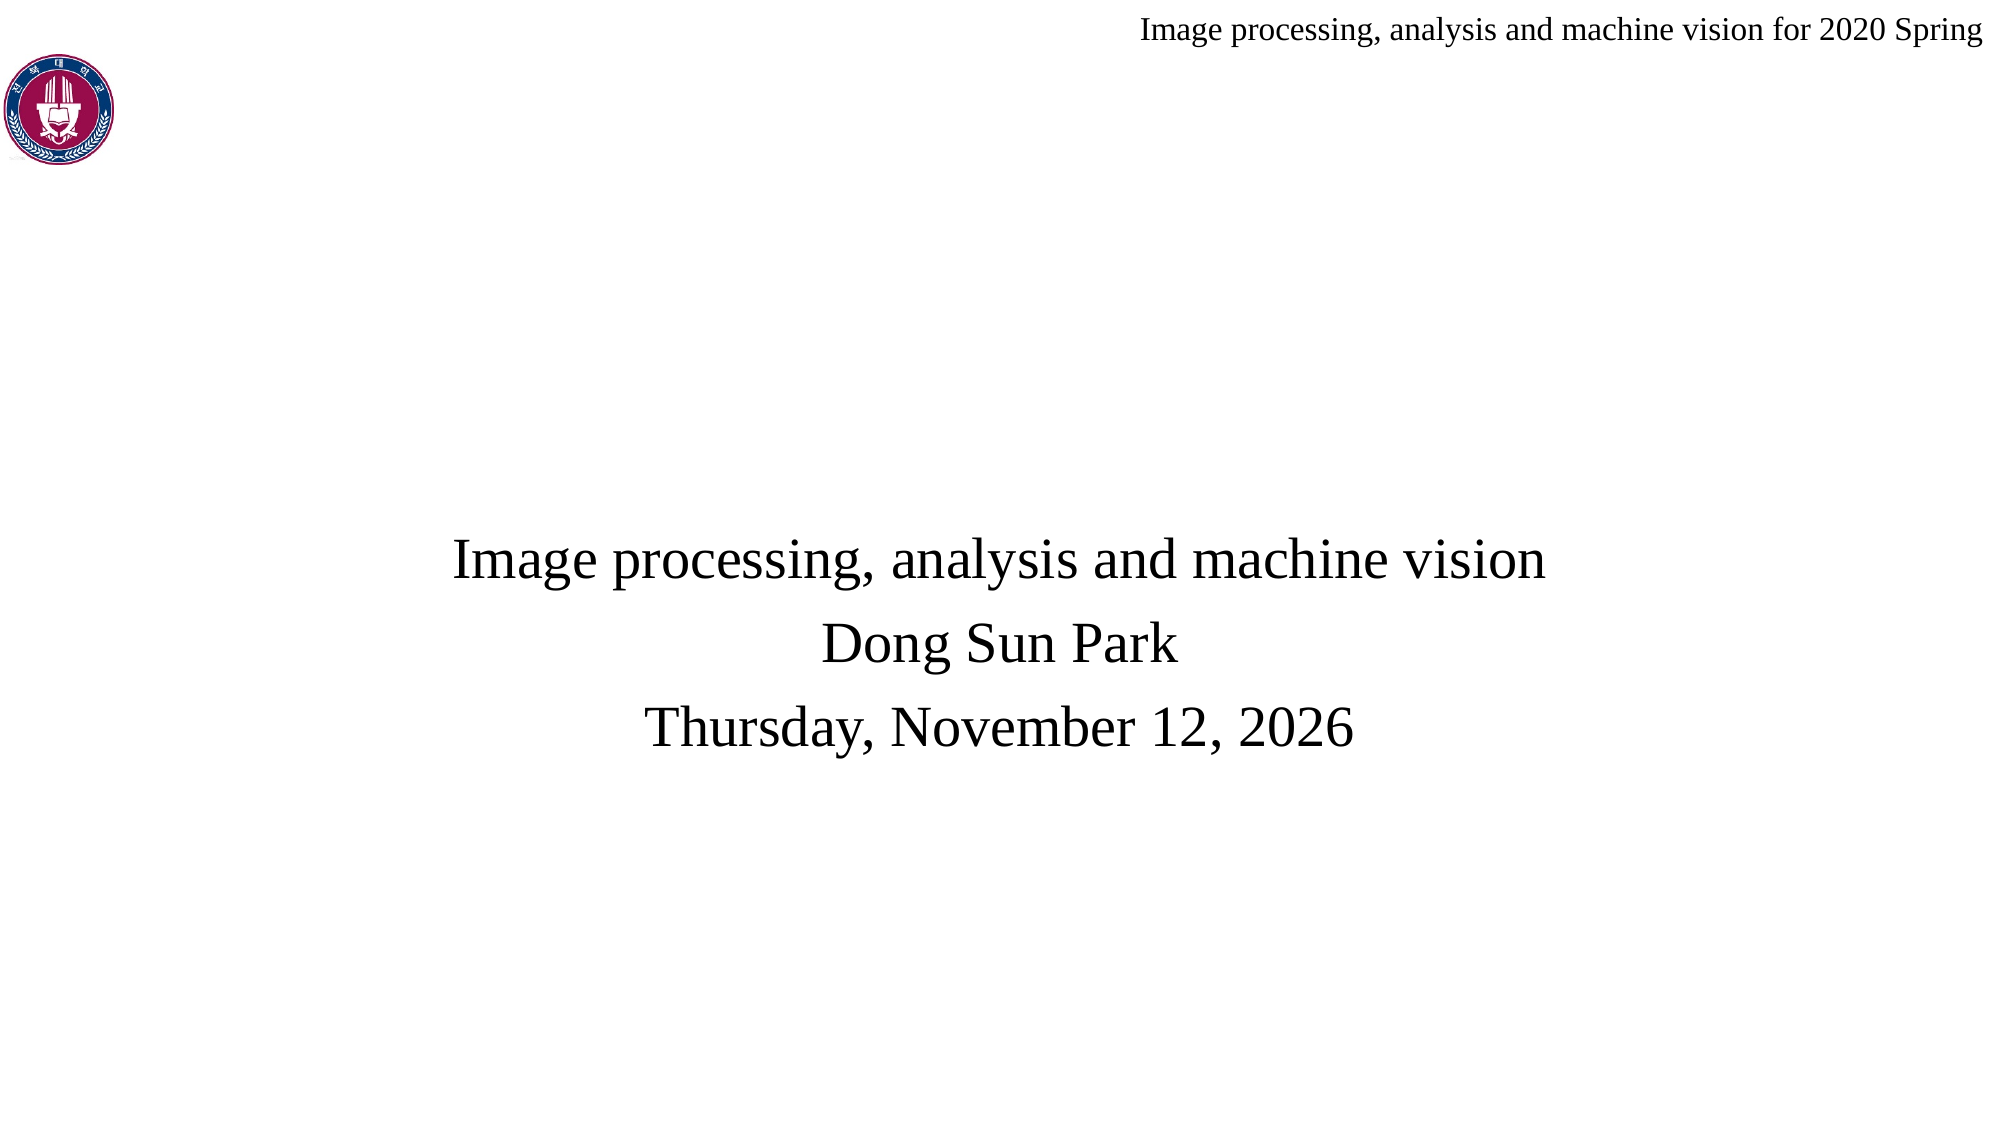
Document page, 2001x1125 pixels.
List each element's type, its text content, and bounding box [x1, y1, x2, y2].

picture [3, 54, 114, 165]
subtitle Image processing, analysis and machine vision Dong Sun Park Tuesday, April 28, 2020 [249, 521, 1750, 793]
